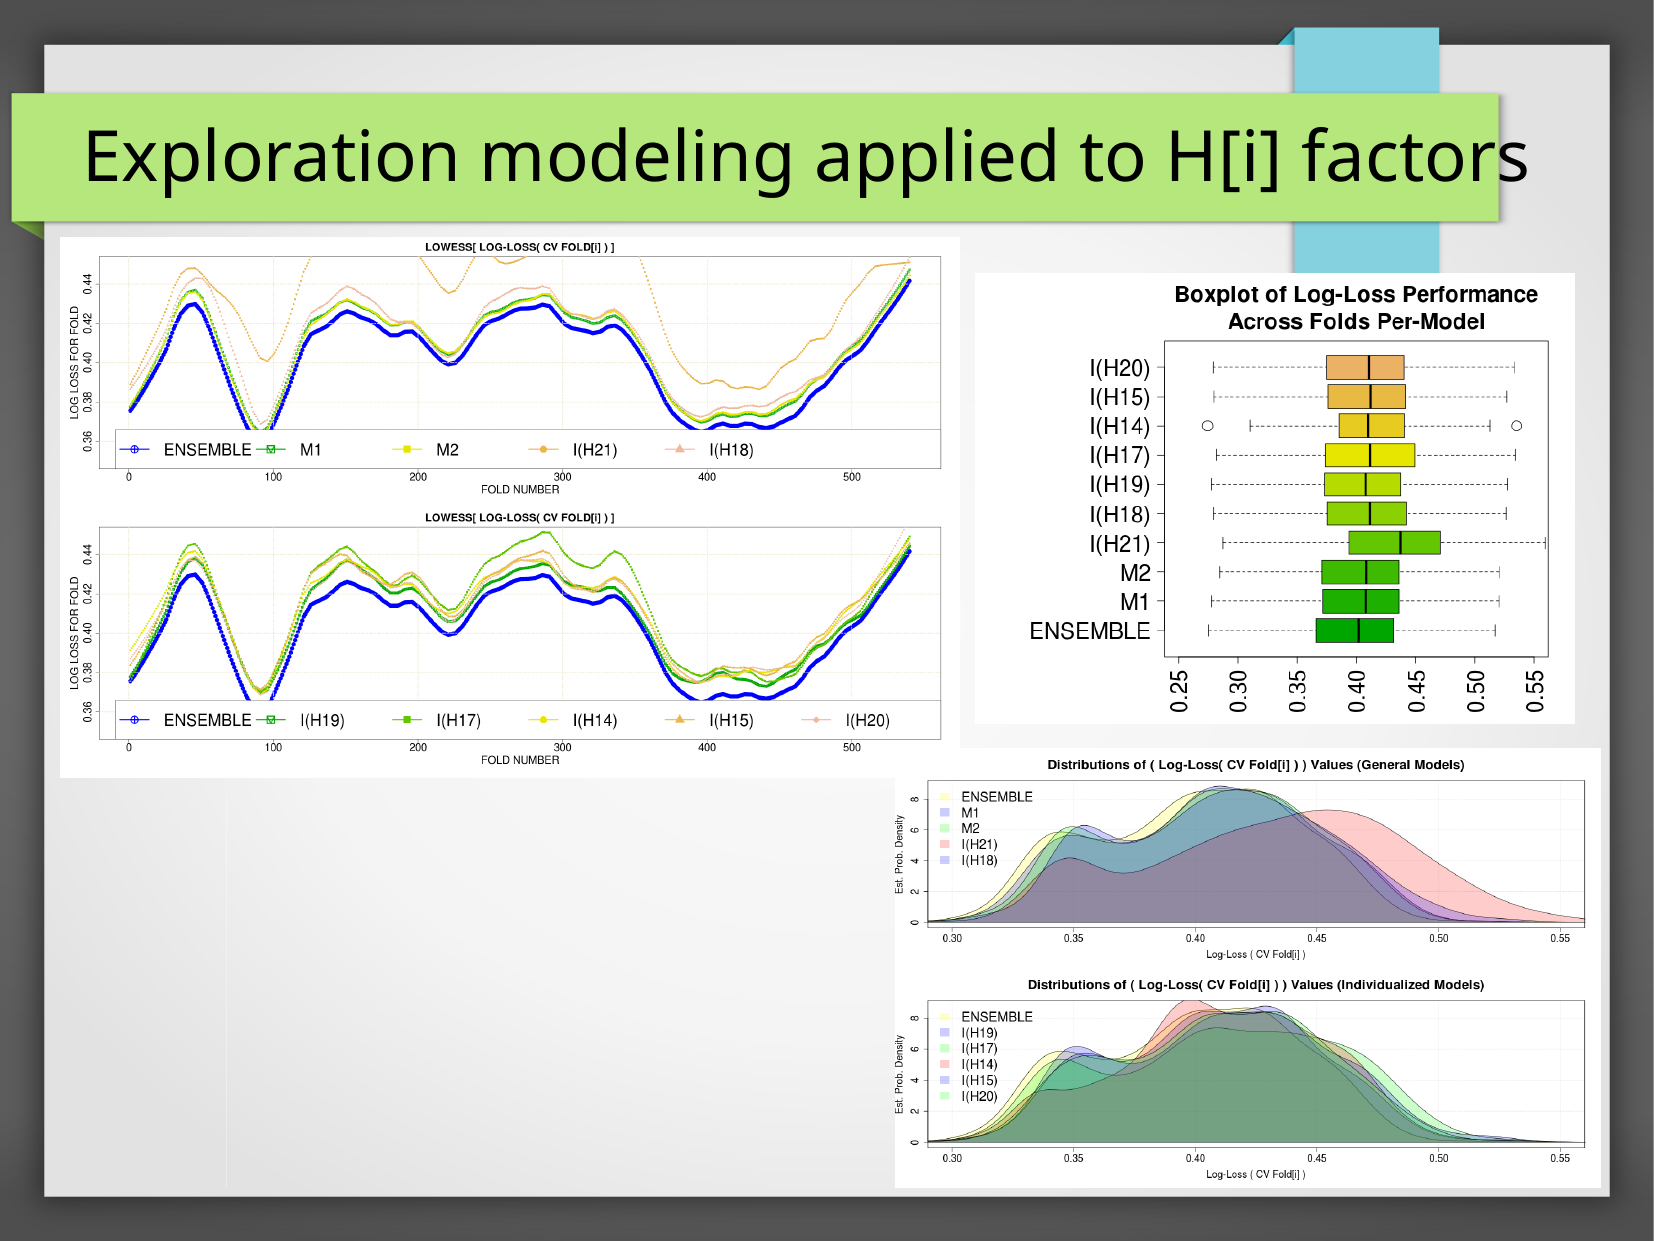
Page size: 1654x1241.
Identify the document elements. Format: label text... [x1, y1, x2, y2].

picture [0, 0, 1654, 1241]
text_box Exploration modeling applied to H[i] factors [82, 94, 1620, 213]
